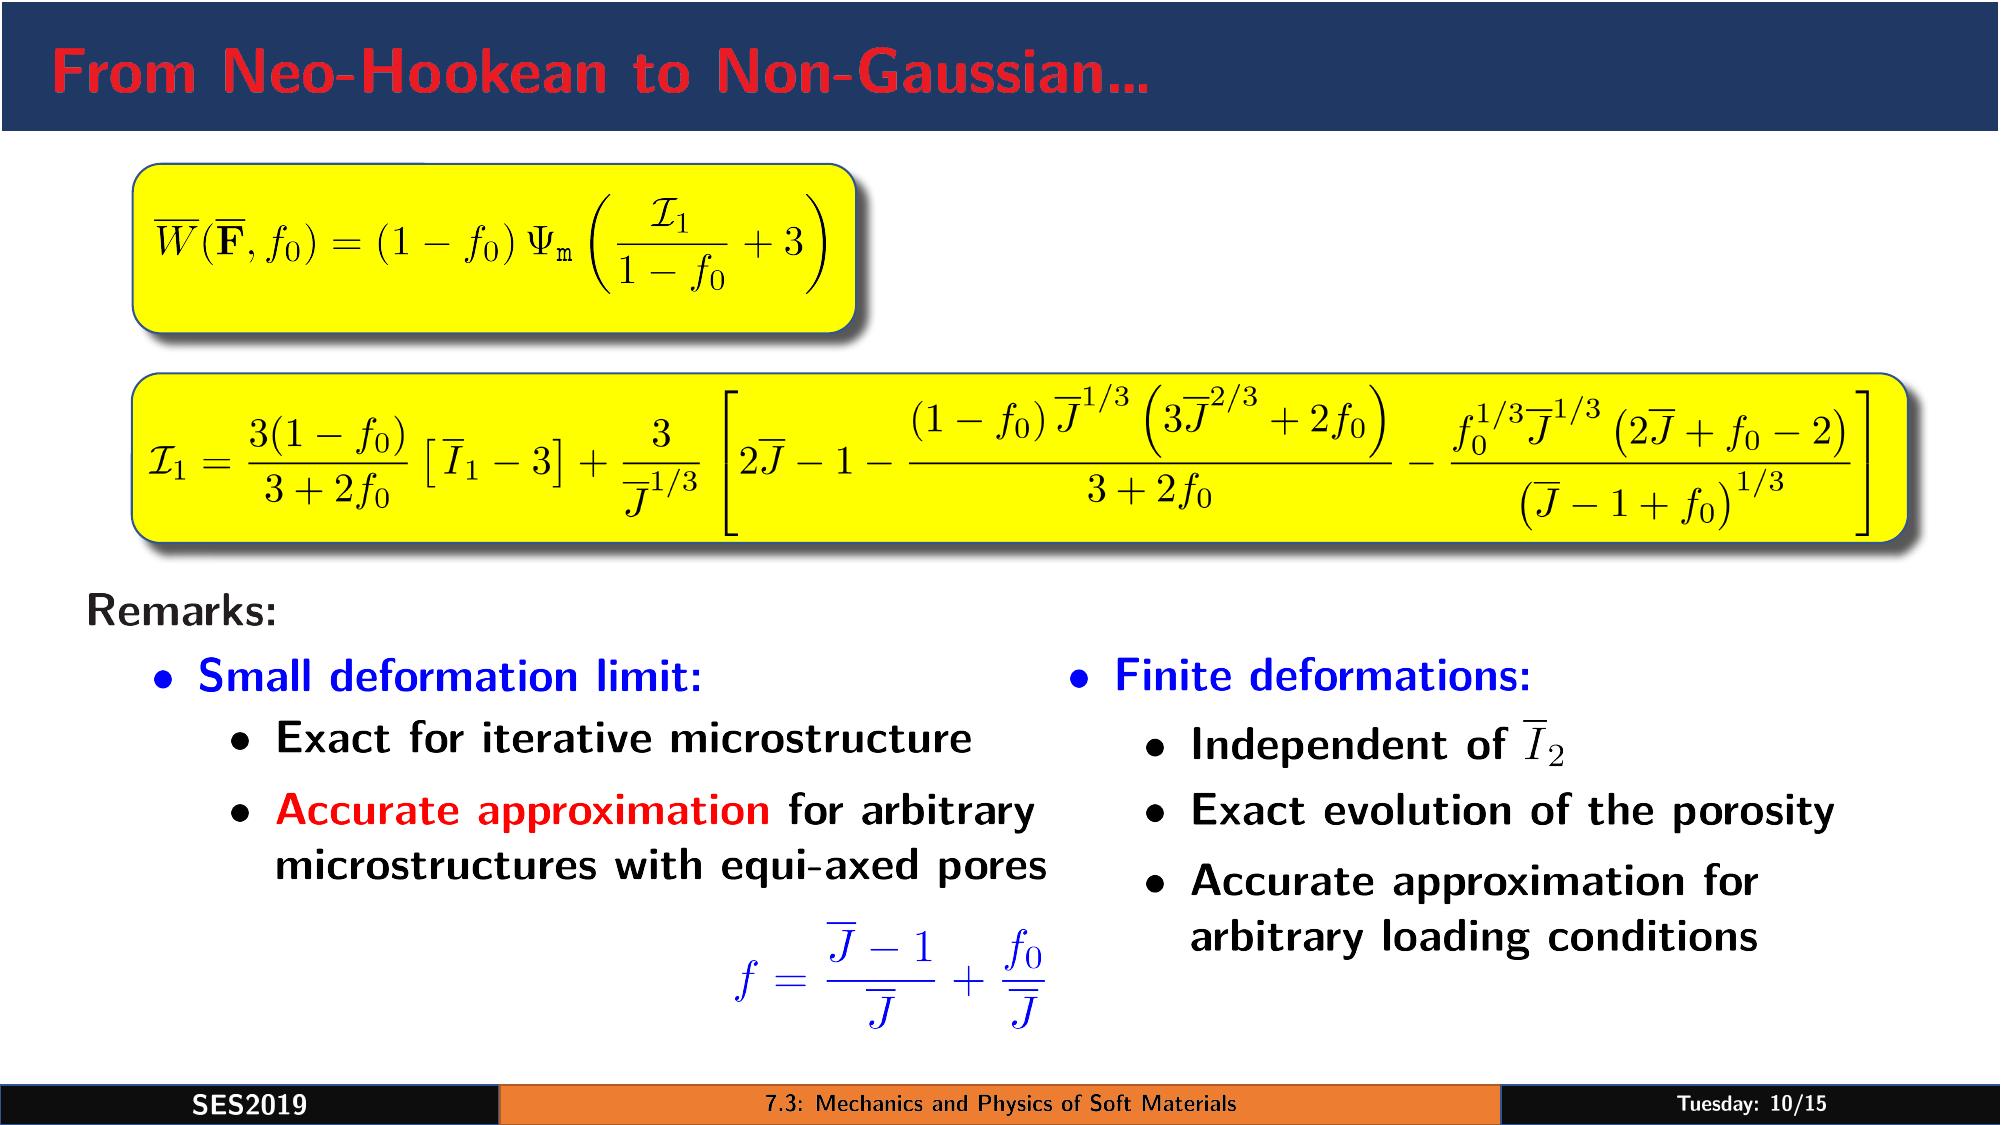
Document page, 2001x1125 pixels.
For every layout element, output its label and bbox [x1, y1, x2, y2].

picture [1146, 792, 1834, 834]
text_box [0, 0, 2000, 134]
picture [735, 922, 1046, 1029]
text_box [0, 1084, 499, 1125]
picture [1146, 863, 1758, 960]
text_box [1500, 1084, 2000, 1125]
picture [89, 593, 274, 627]
picture [231, 792, 1046, 889]
text_box [131, 373, 1908, 543]
text_box [499, 1084, 1500, 1125]
picture [231, 720, 971, 753]
picture [55, 47, 1147, 93]
picture [193, 1094, 306, 1115]
picture [766, 1094, 1236, 1116]
text_box [132, 163, 857, 334]
picture [1069, 657, 1528, 691]
picture [1146, 720, 1563, 768]
picture [1677, 1094, 1826, 1116]
picture [154, 657, 699, 692]
